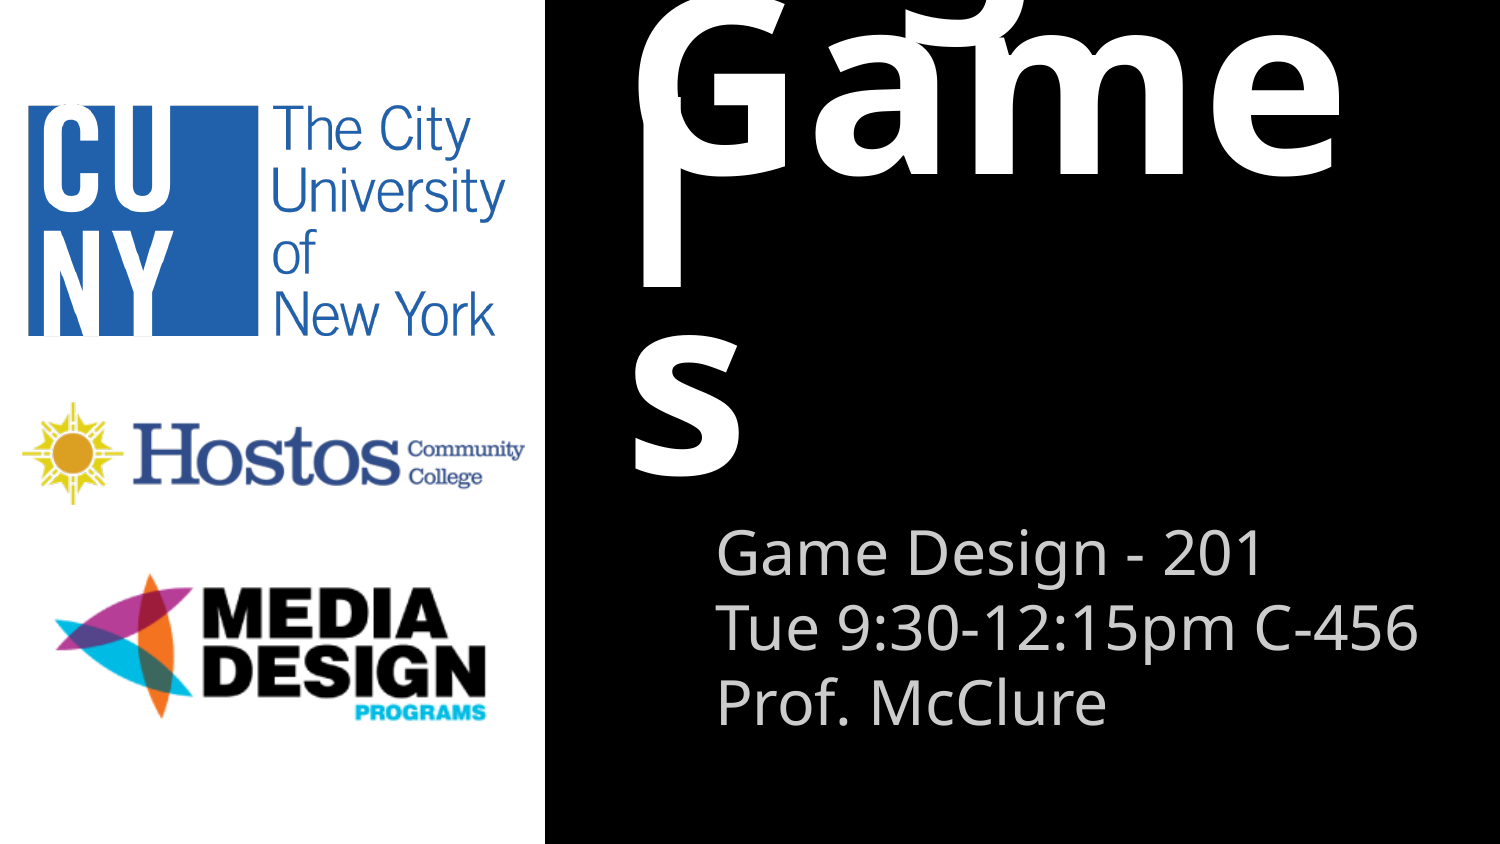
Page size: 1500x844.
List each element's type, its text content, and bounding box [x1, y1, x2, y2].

picture [22, 402, 525, 505]
picture [46, 550, 501, 751]
title Games [609, 257, 1430, 540]
subtitle Game Design - 201 Tue 9:30-12:15pm C-456 Prof. McClure [700, 497, 1439, 754]
title Digital [609, 87, 1430, 257]
picture [0, 61, 525, 381]
text_box [0, 0, 545, 844]
